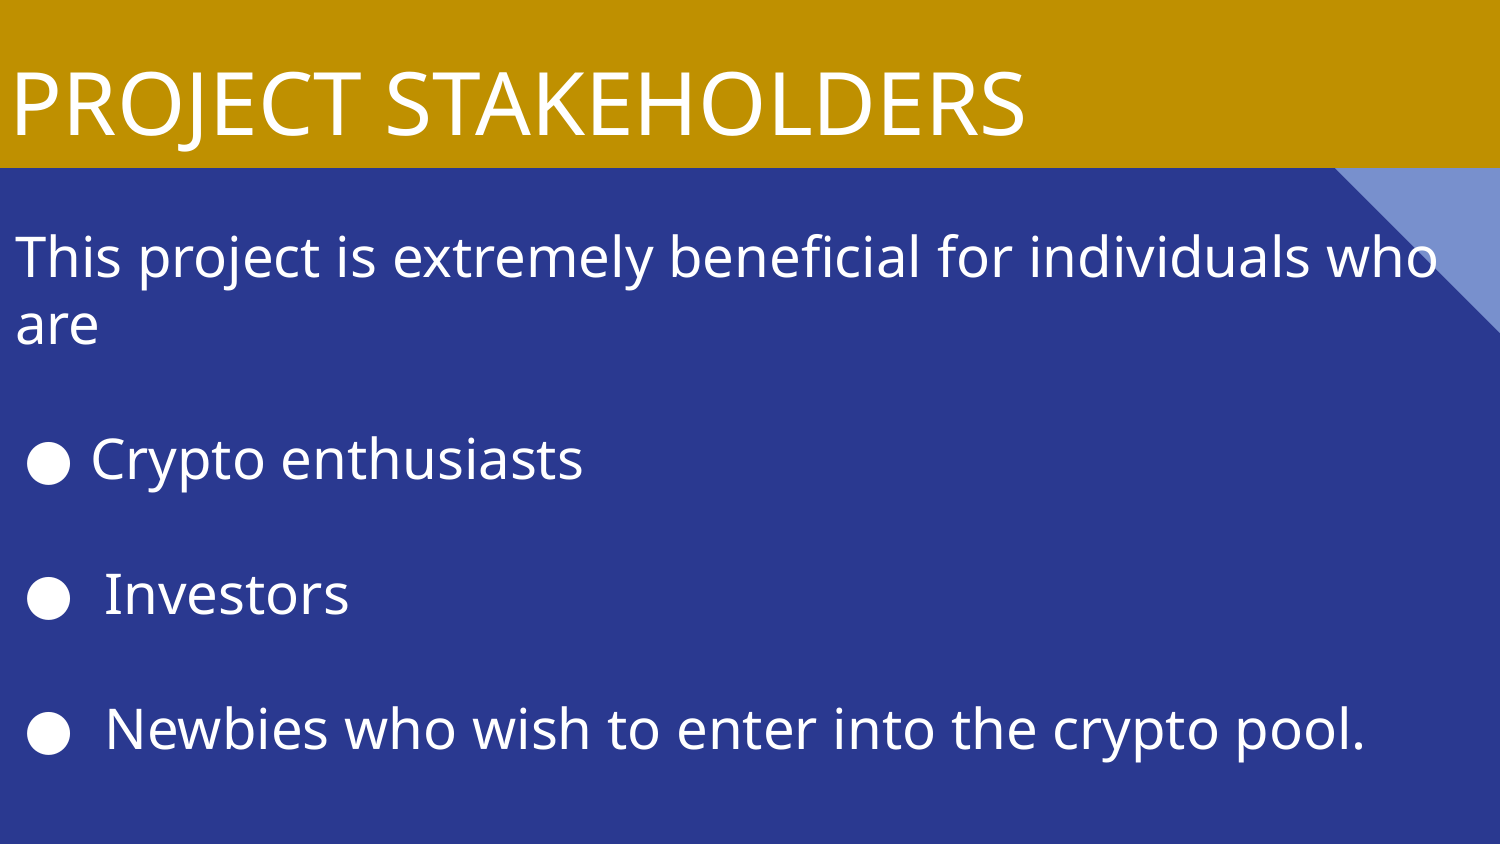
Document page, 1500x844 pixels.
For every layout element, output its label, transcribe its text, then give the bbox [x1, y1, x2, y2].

title PROJECT STAKEHOLDERS [0, 0, 1500, 138]
subtitle This project is extremely beneficial for individuals who are Crypto enthusiasts Investors Newbies who wish to enter into the crypto pool. [0, 138, 1500, 844]
